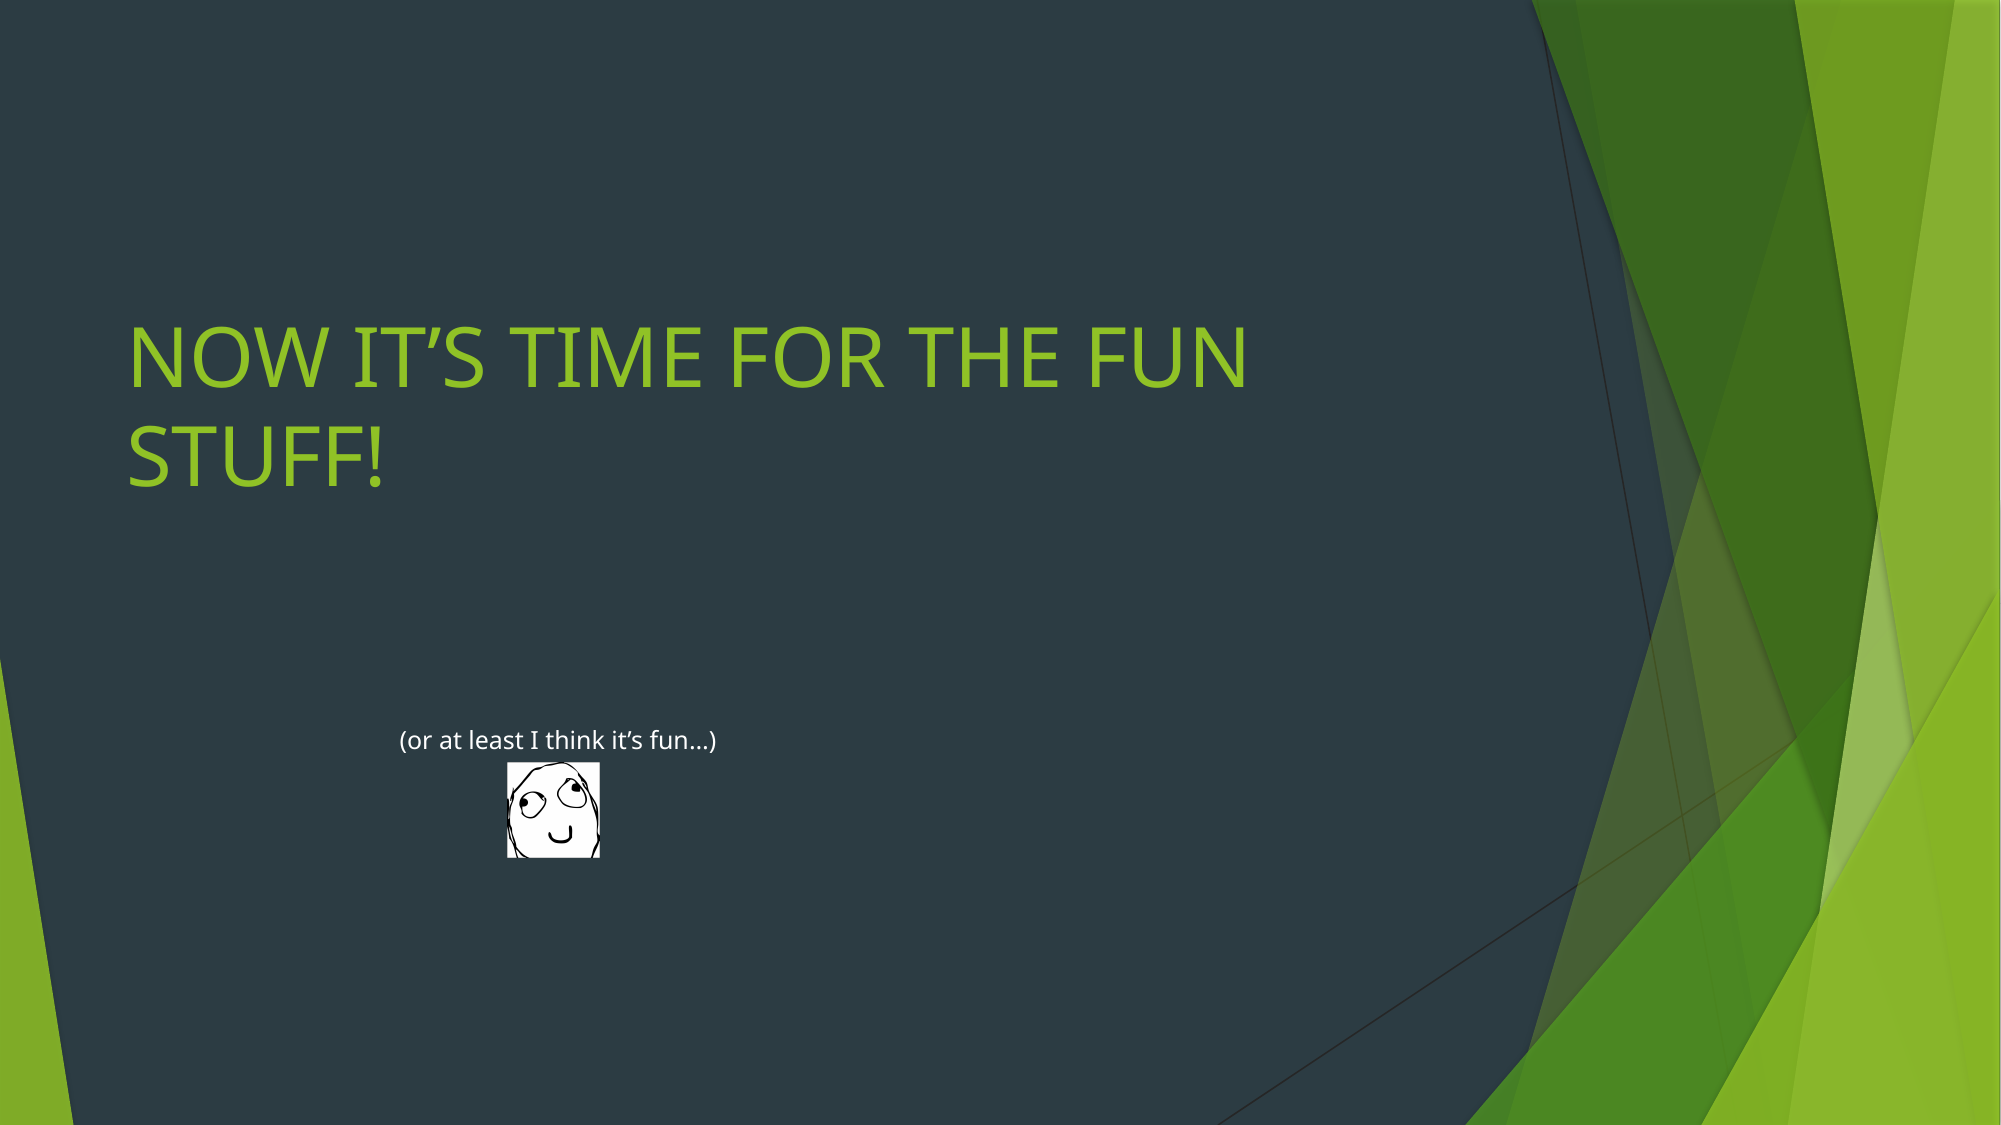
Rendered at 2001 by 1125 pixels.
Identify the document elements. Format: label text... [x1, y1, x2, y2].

text_box (or at least I think it’s fun…) [384, 717, 904, 763]
picture [506, 762, 601, 859]
title NOW IT’S TIME FOR THE FUN STUFF! [111, 211, 1522, 512]
